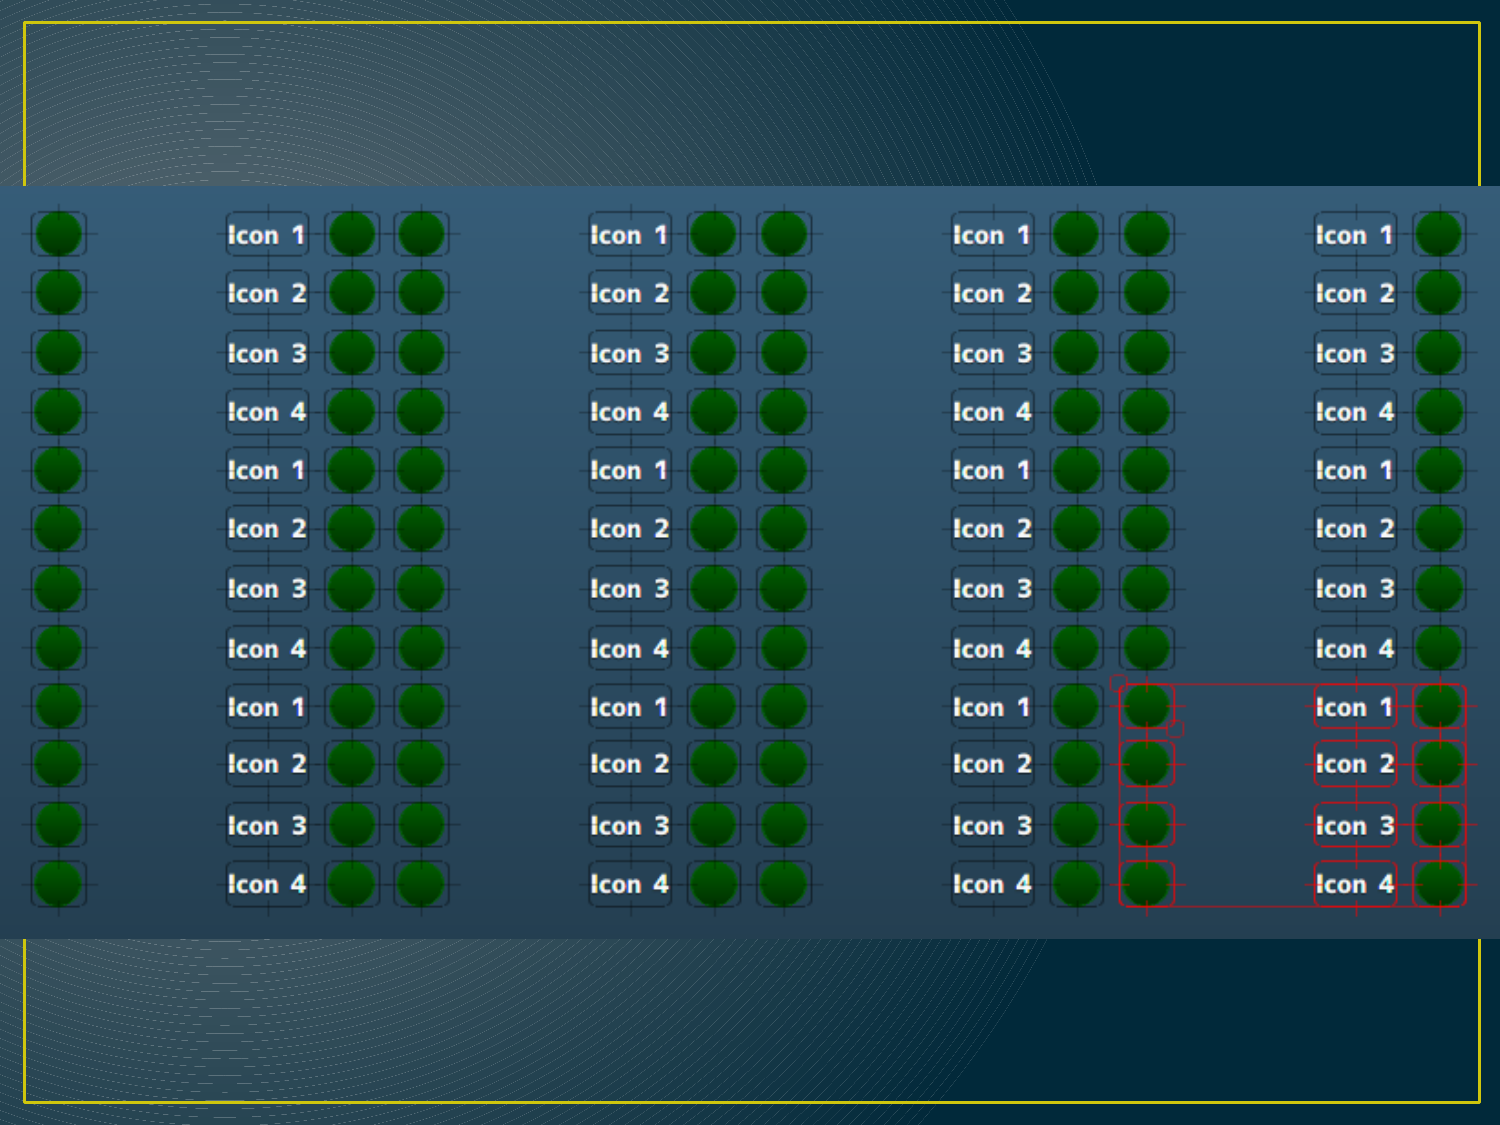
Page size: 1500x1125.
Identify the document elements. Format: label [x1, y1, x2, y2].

picture [997, 944, 1014, 953]
picture [0, 180, 1500, 939]
